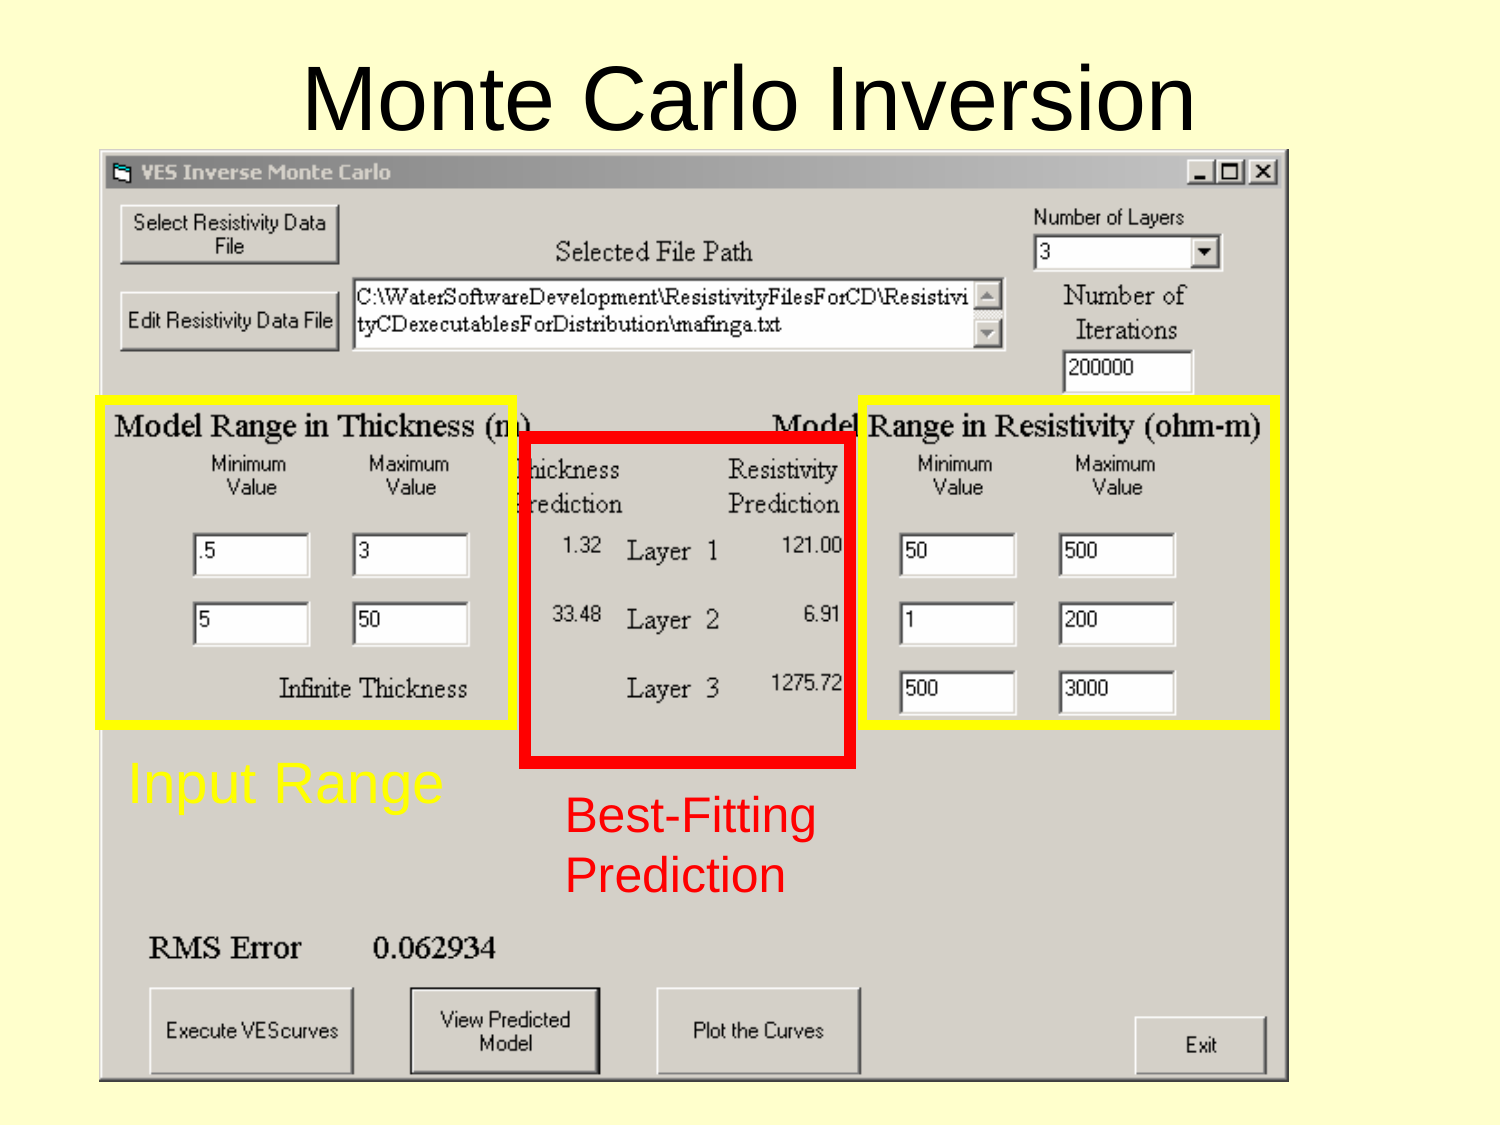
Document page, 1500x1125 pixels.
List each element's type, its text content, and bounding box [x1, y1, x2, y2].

title Monte Carlo Inversion [74, 0, 1426, 188]
picture [99, 149, 1289, 1082]
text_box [99, 399, 1276, 823]
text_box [524, 437, 851, 911]
